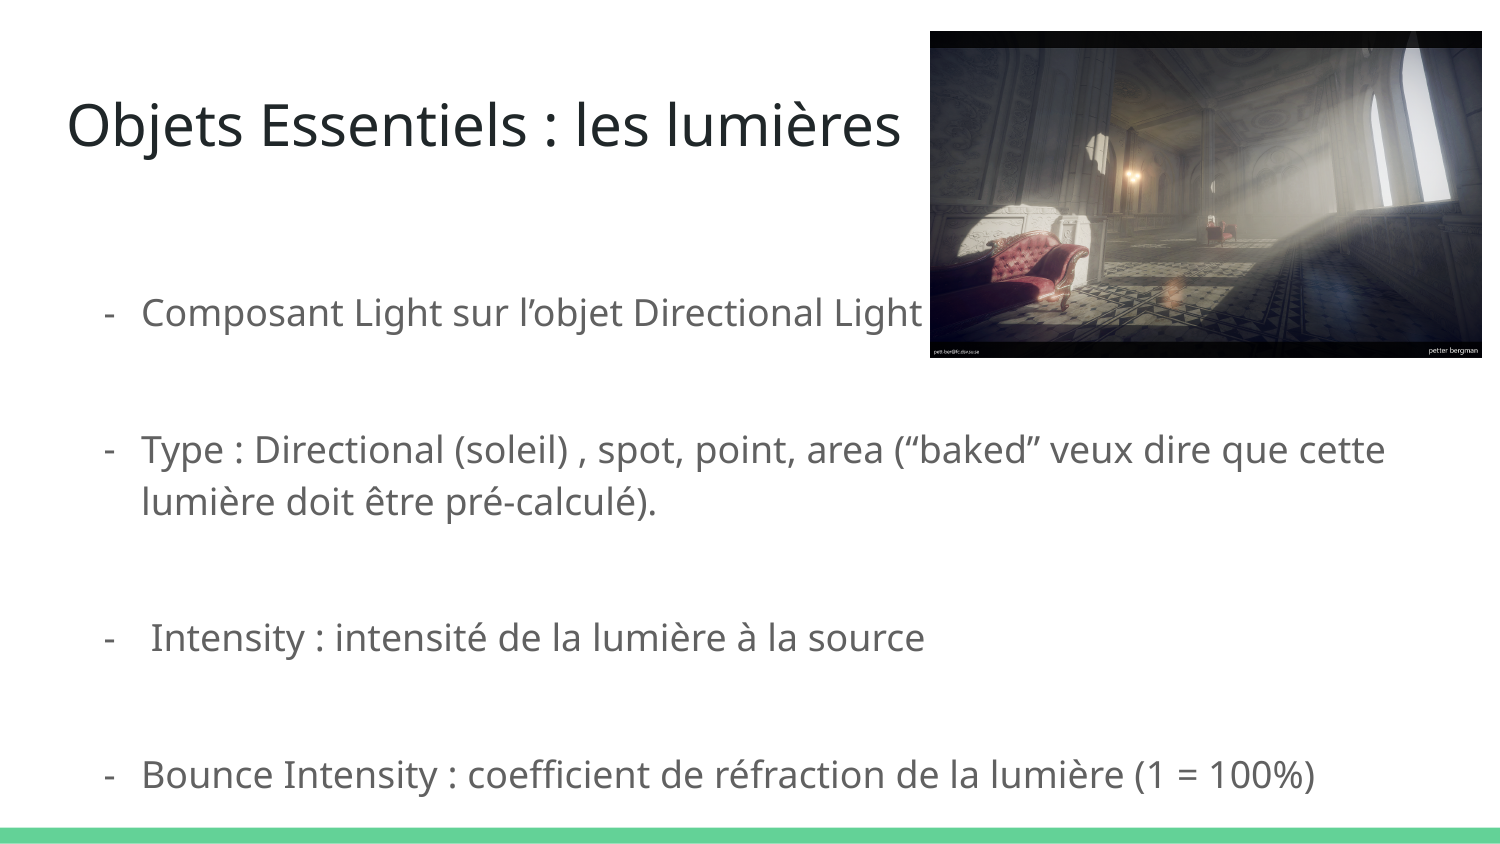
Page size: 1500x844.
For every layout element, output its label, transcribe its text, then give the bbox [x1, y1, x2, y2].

list Composant Light sur l’objet Directional Light Type : Directional (soleil) , spot, point, area (“baked” veux dire que cette lumière doit être pré-calculé). Intensity : intensité de la lumière à la source Bounce Intensity : coefficient de réfraction de la lumière (1 = 100%) [51, 189, 1449, 750]
title Objets Essentiels : les lumières [51, 72, 925, 167]
picture [930, 30, 1482, 358]
